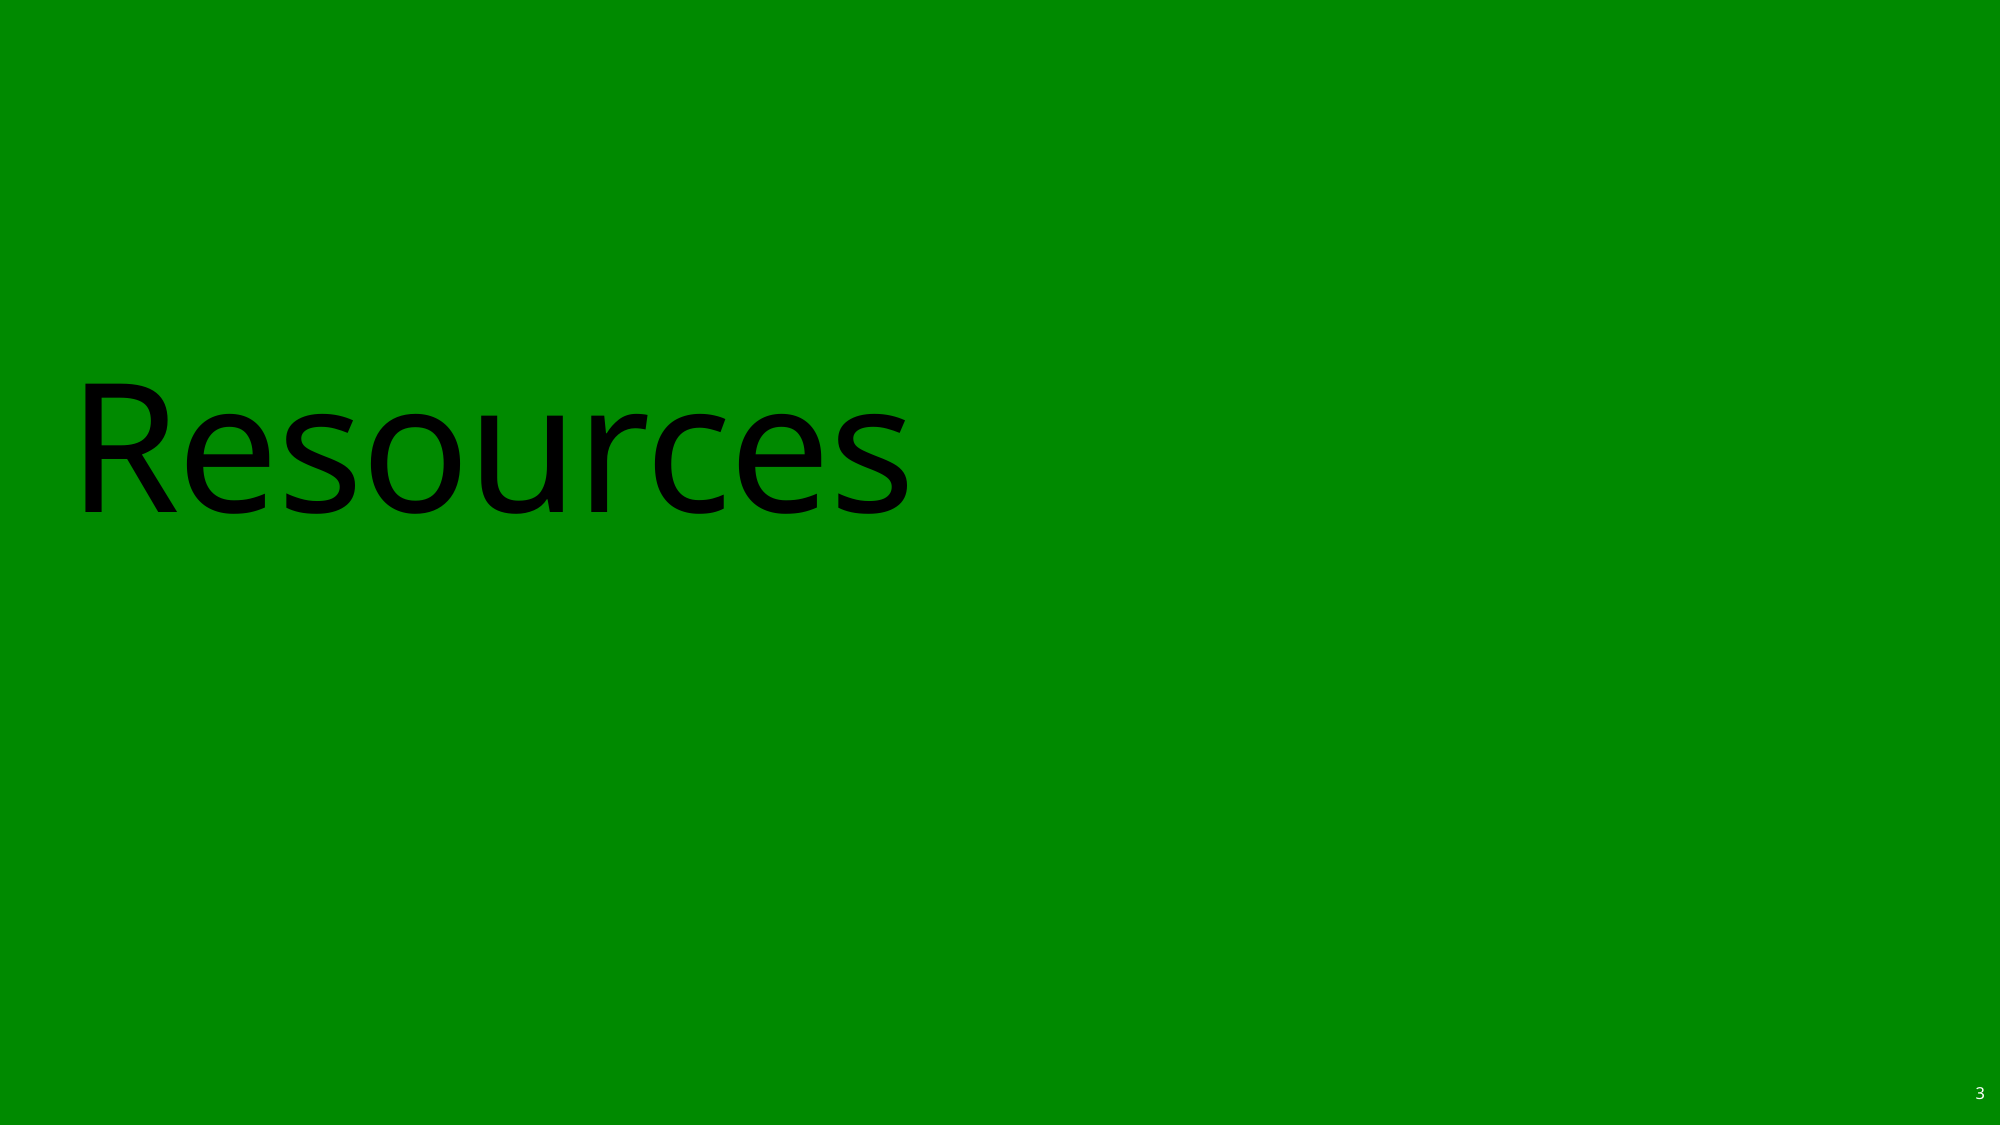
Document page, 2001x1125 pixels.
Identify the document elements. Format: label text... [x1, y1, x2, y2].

slide_number 3 [1901, 1063, 2000, 1124]
title Resources [44, 341, 1956, 637]
